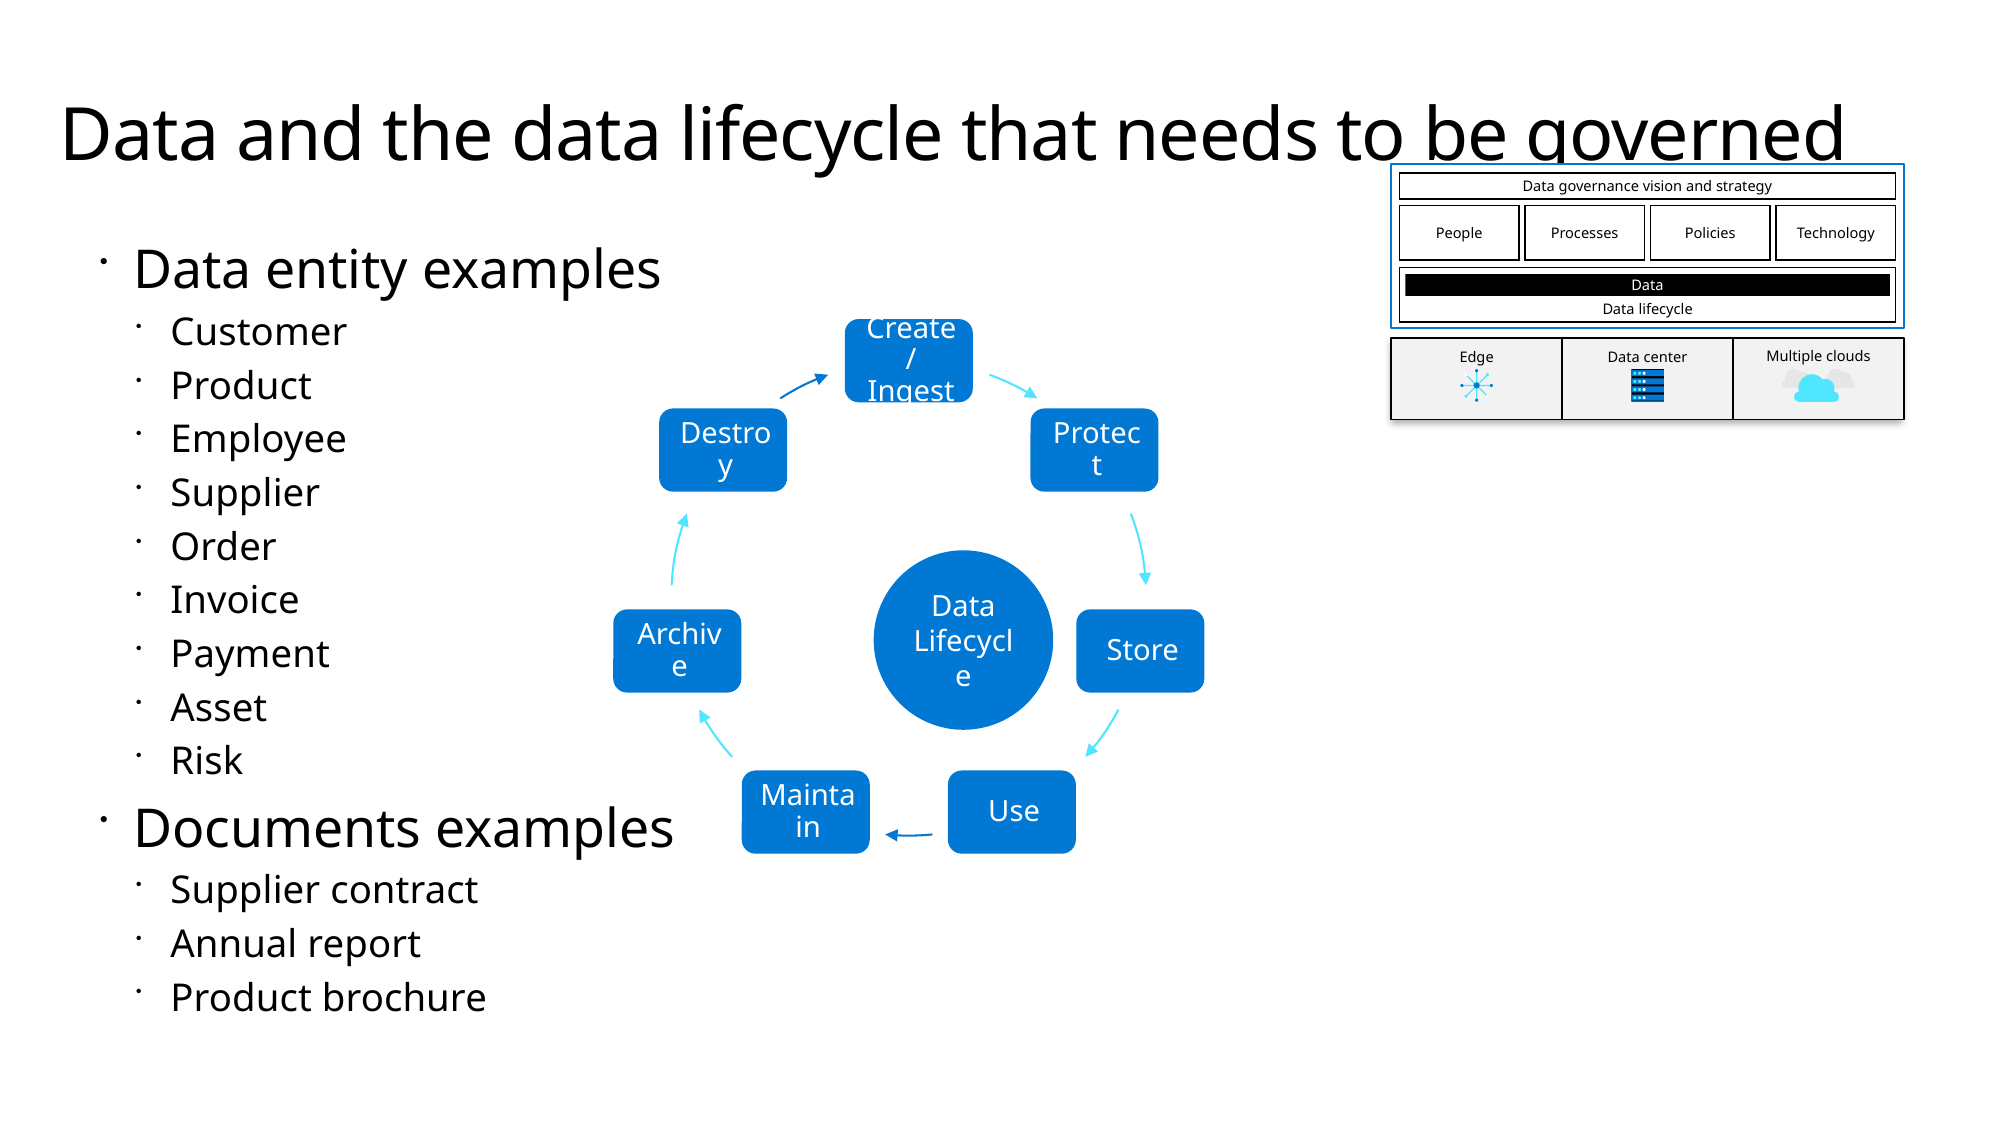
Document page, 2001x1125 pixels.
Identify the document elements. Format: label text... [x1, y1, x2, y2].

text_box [612, 295, 1315, 985]
list Data entity examples Customer Product Employee Supplier Order Invoice Payment Asset Risk Documents examples Supplier contract Annual report Product brochure [95, 235, 699, 1029]
title Data and the data lifecycle that needs to be governed [59, 75, 1868, 188]
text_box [1390, 164, 1905, 420]
